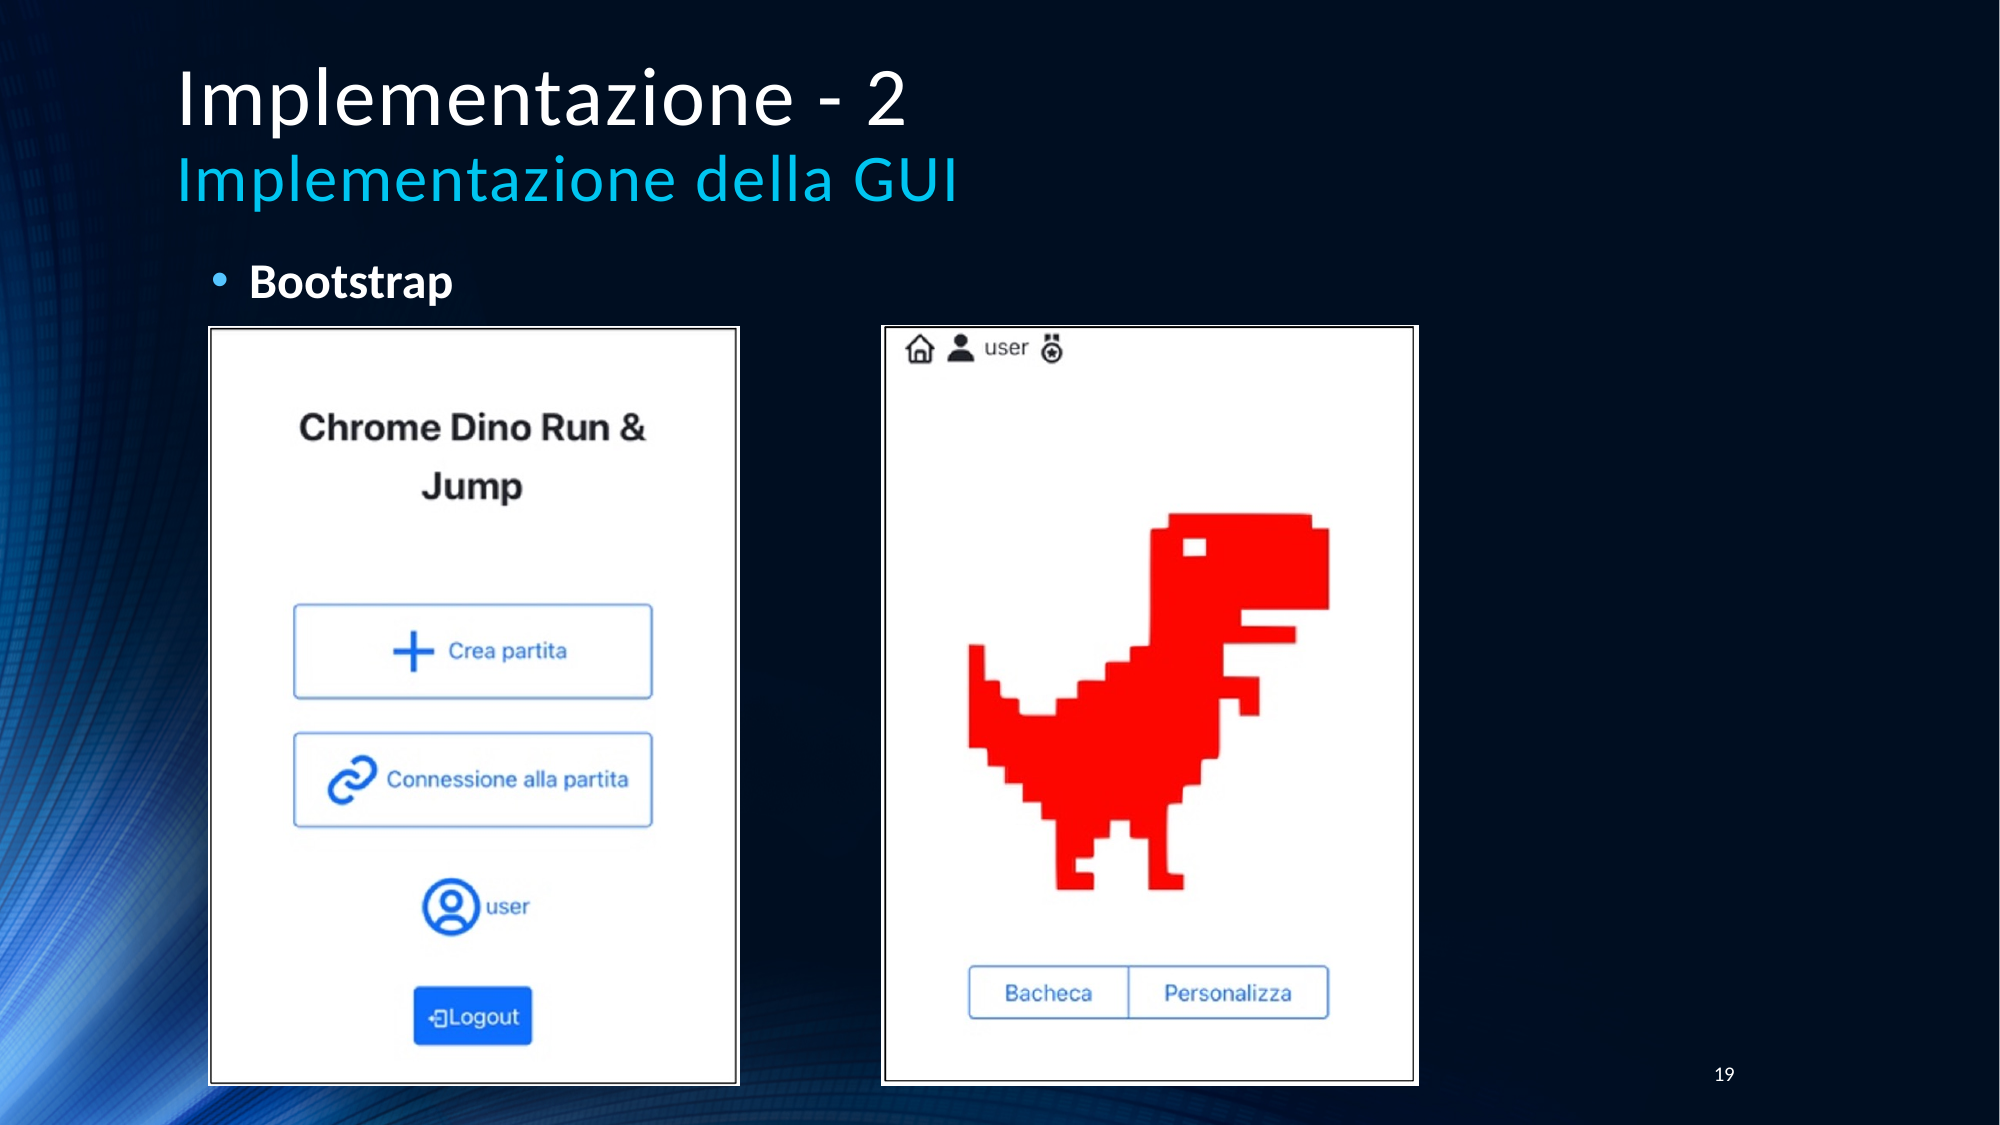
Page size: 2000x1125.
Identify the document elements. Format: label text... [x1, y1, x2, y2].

title Implementazione - 2 Implementazione della GUI [161, 0, 1661, 224]
picture [0, 0, 2000, 1125]
slide_number 19 [1612, 1050, 1750, 1096]
list Bootstrap [158, 248, 1727, 924]
